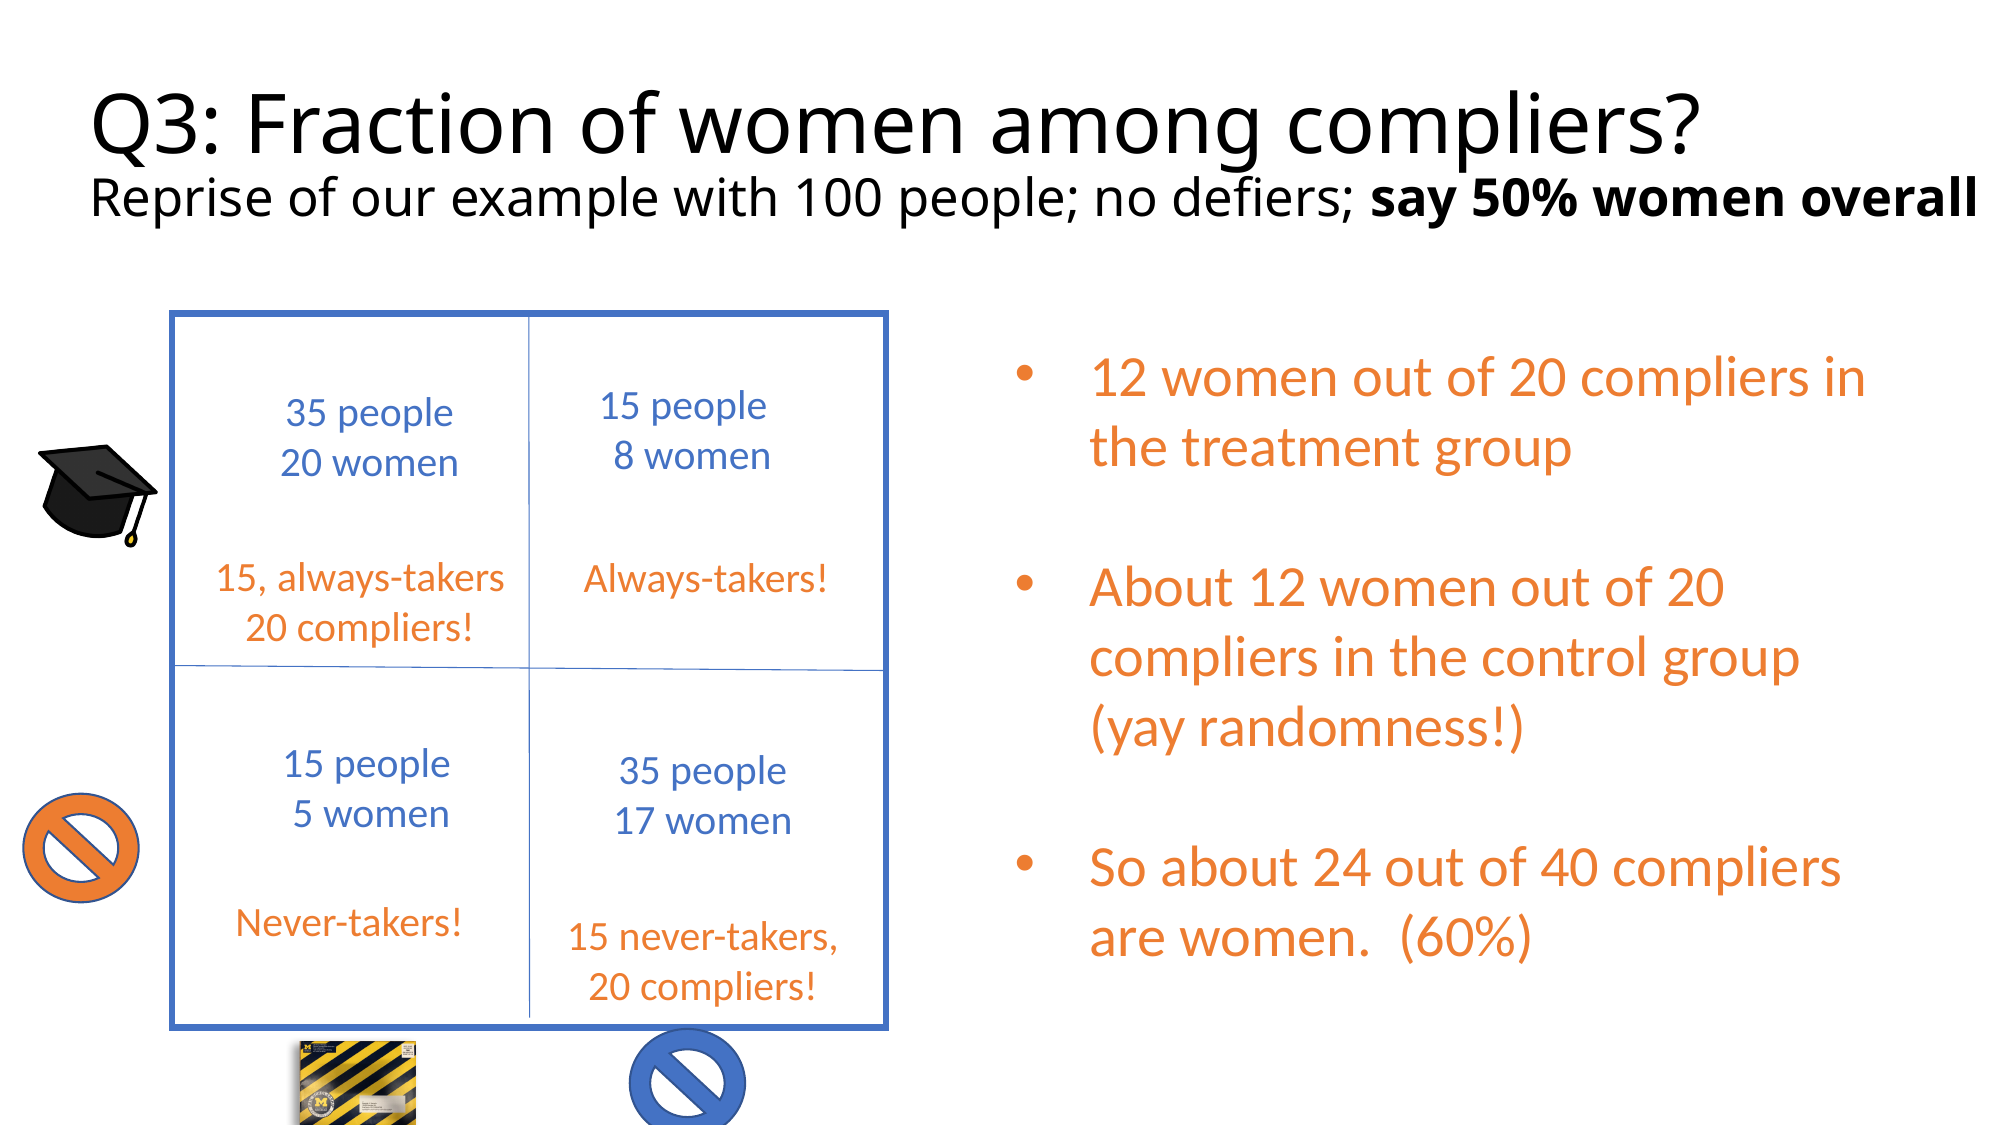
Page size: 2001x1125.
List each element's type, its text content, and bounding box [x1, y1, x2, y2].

picture [13, 410, 171, 569]
picture [299, 1041, 416, 1125]
title Q3: Fraction of women among compliers? Reprise of our example with 100 people; no defiers; say 50% women overall [74, 46, 2000, 265]
text_box 12 women out of 20 compliers in the treatment group About 12 women out of 20 compliers in the control group (yay randomness!) So about 24 out of 40 compliers are women. (60%) [999, 330, 1925, 976]
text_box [171, 313, 886, 1028]
text_box [22, 792, 140, 904]
text_box [628, 1028, 747, 1125]
